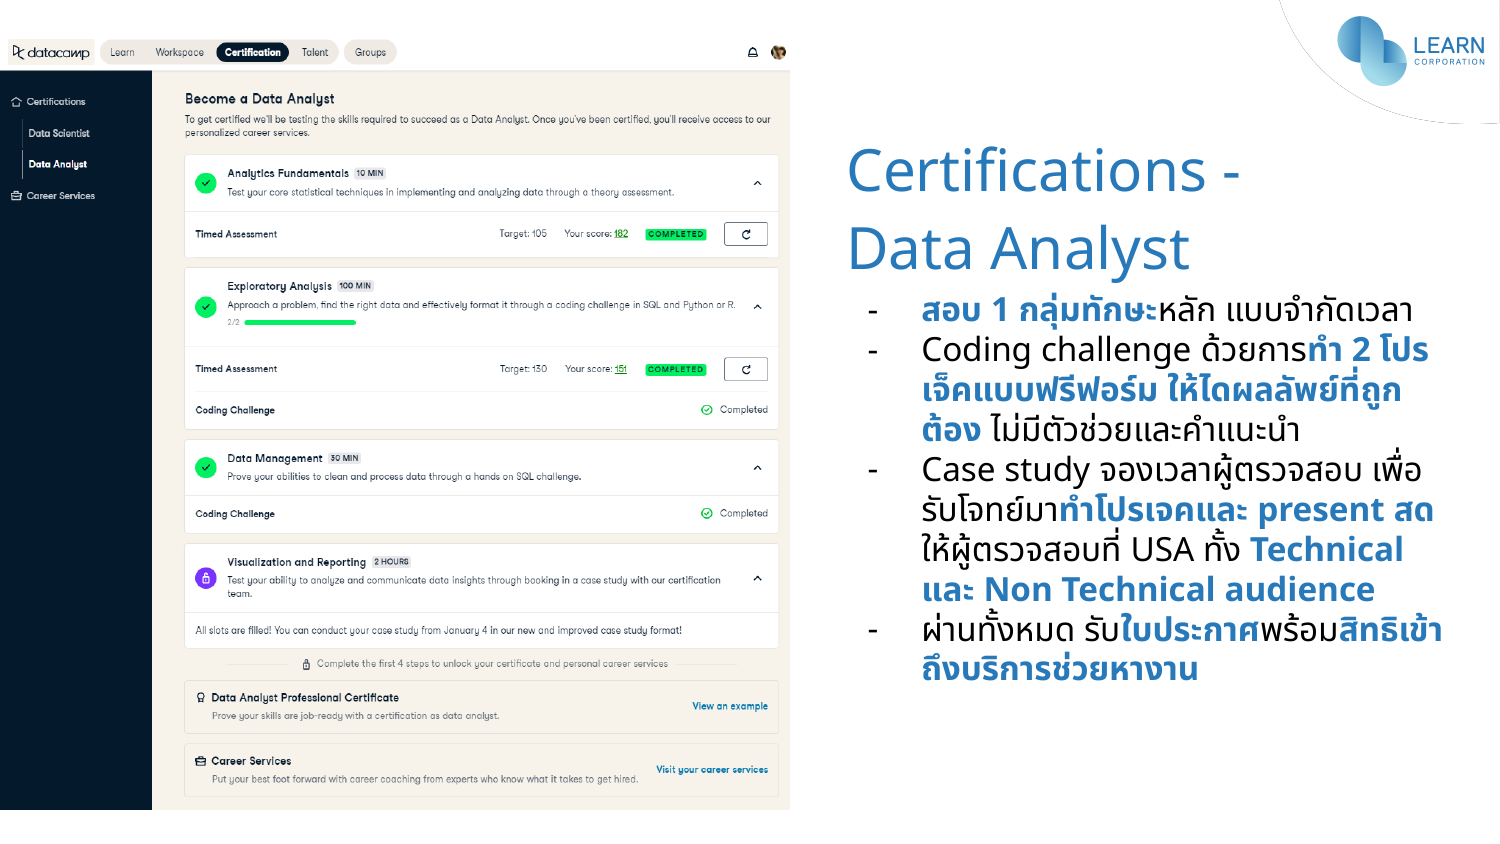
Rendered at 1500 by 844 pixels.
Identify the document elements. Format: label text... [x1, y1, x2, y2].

list Certifications - Data Analyst สอบ 1 กลุ่มทักษะหลัก แบบจำกัดเวลา Coding challenge ด้วยการทำ 2 โปรเจ็คแบบฟรีฟอร์ม ให้ไดผลลัพย์ที่ถูกต้อง ไม่มีตัวช่วยและคำแนะนำ Case study จองเวลาผู้ตรวจสอบ เพื่อรับโจทย์มาทำโปรเจคและ present สดให้ผู้ตรวจสอบที่ USA ทั้ง Technical และ Non Technical audience ผ่านทั้งหมด รับใบประกาศพร้อมสิทธิเข้าถึงบริการช่วยหางาน [831, 118, 1471, 391]
picture [1279, 0, 1500, 124]
picture [0, 34, 790, 810]
